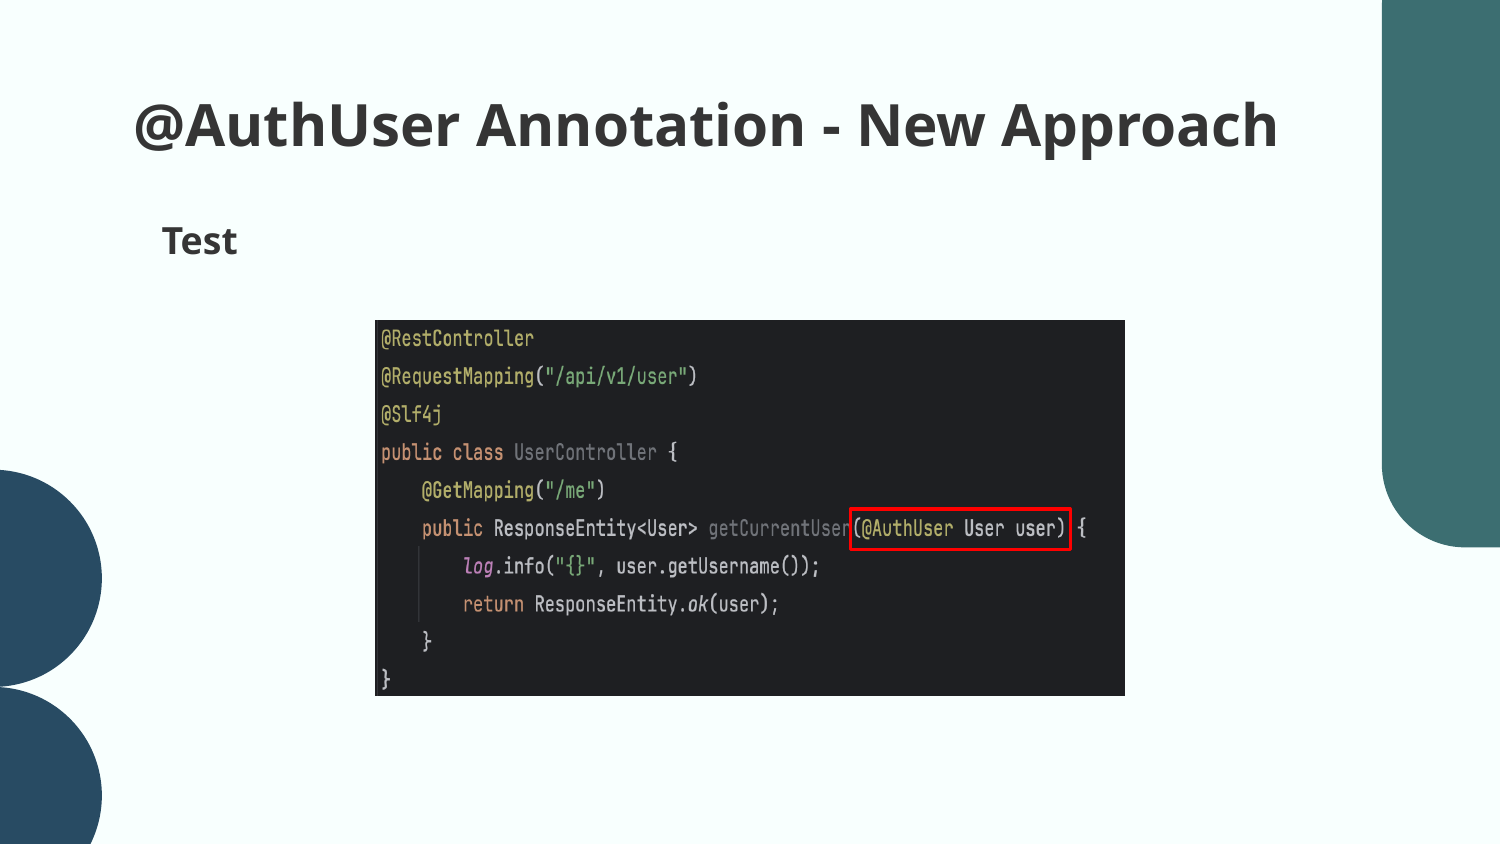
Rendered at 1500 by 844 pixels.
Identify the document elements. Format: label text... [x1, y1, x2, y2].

title @AuthUser Annotation - New Approach [118, 72, 1382, 167]
subtitle Test [146, 195, 1071, 268]
picture [374, 320, 1126, 696]
